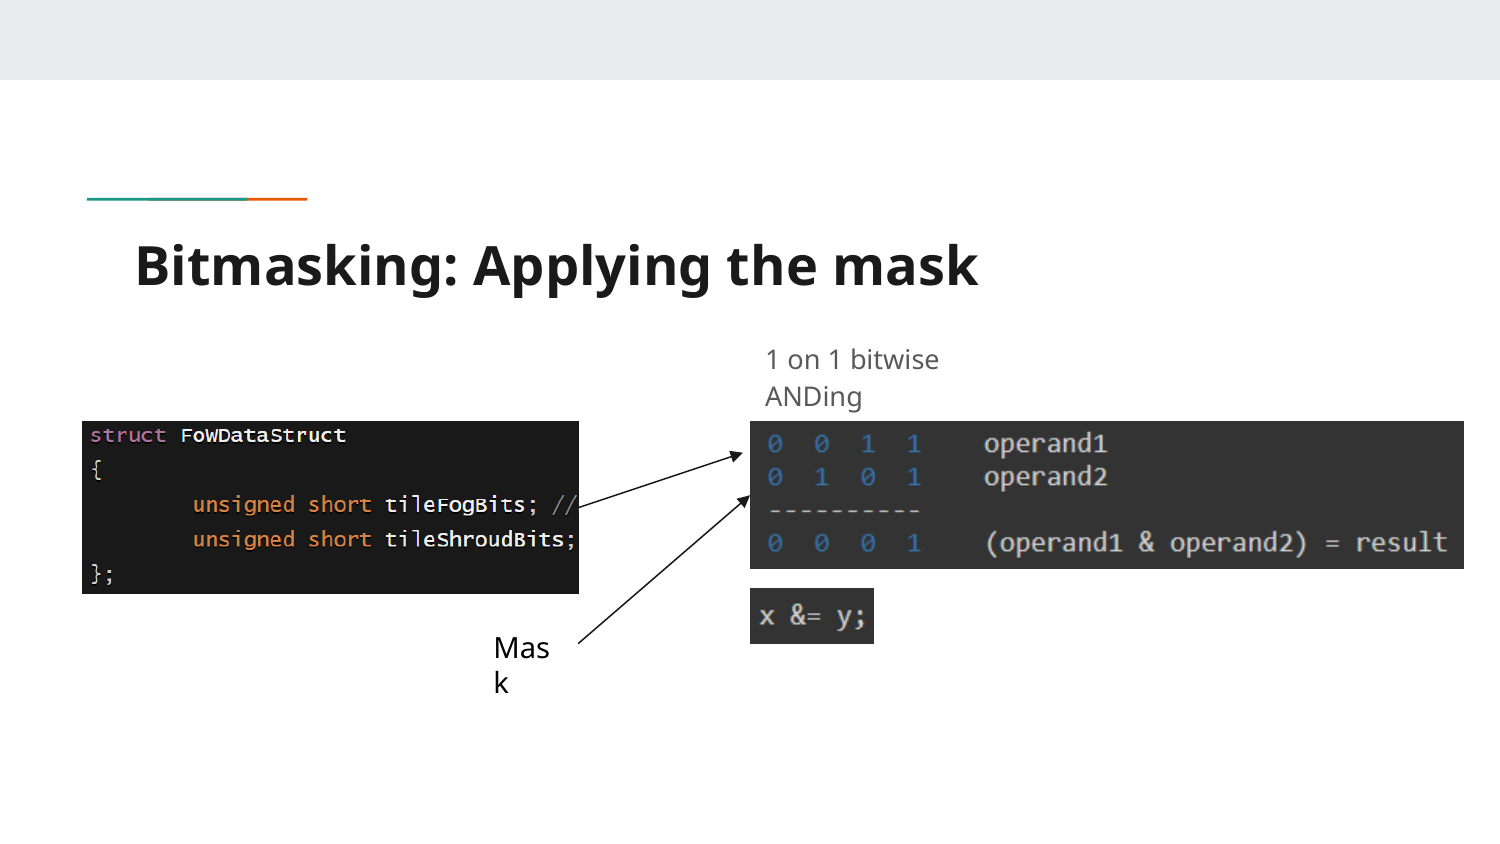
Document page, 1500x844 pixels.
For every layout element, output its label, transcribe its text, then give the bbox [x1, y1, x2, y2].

picture [749, 588, 874, 644]
picture [82, 421, 579, 594]
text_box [577, 452, 744, 494]
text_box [577, 495, 751, 644]
picture [749, 421, 1465, 569]
list 1 on 1 bitwise ANDing [750, 322, 1050, 404]
title Bitmasking: Applying the mask [119, 216, 1381, 305]
text_box Mask [478, 614, 579, 673]
